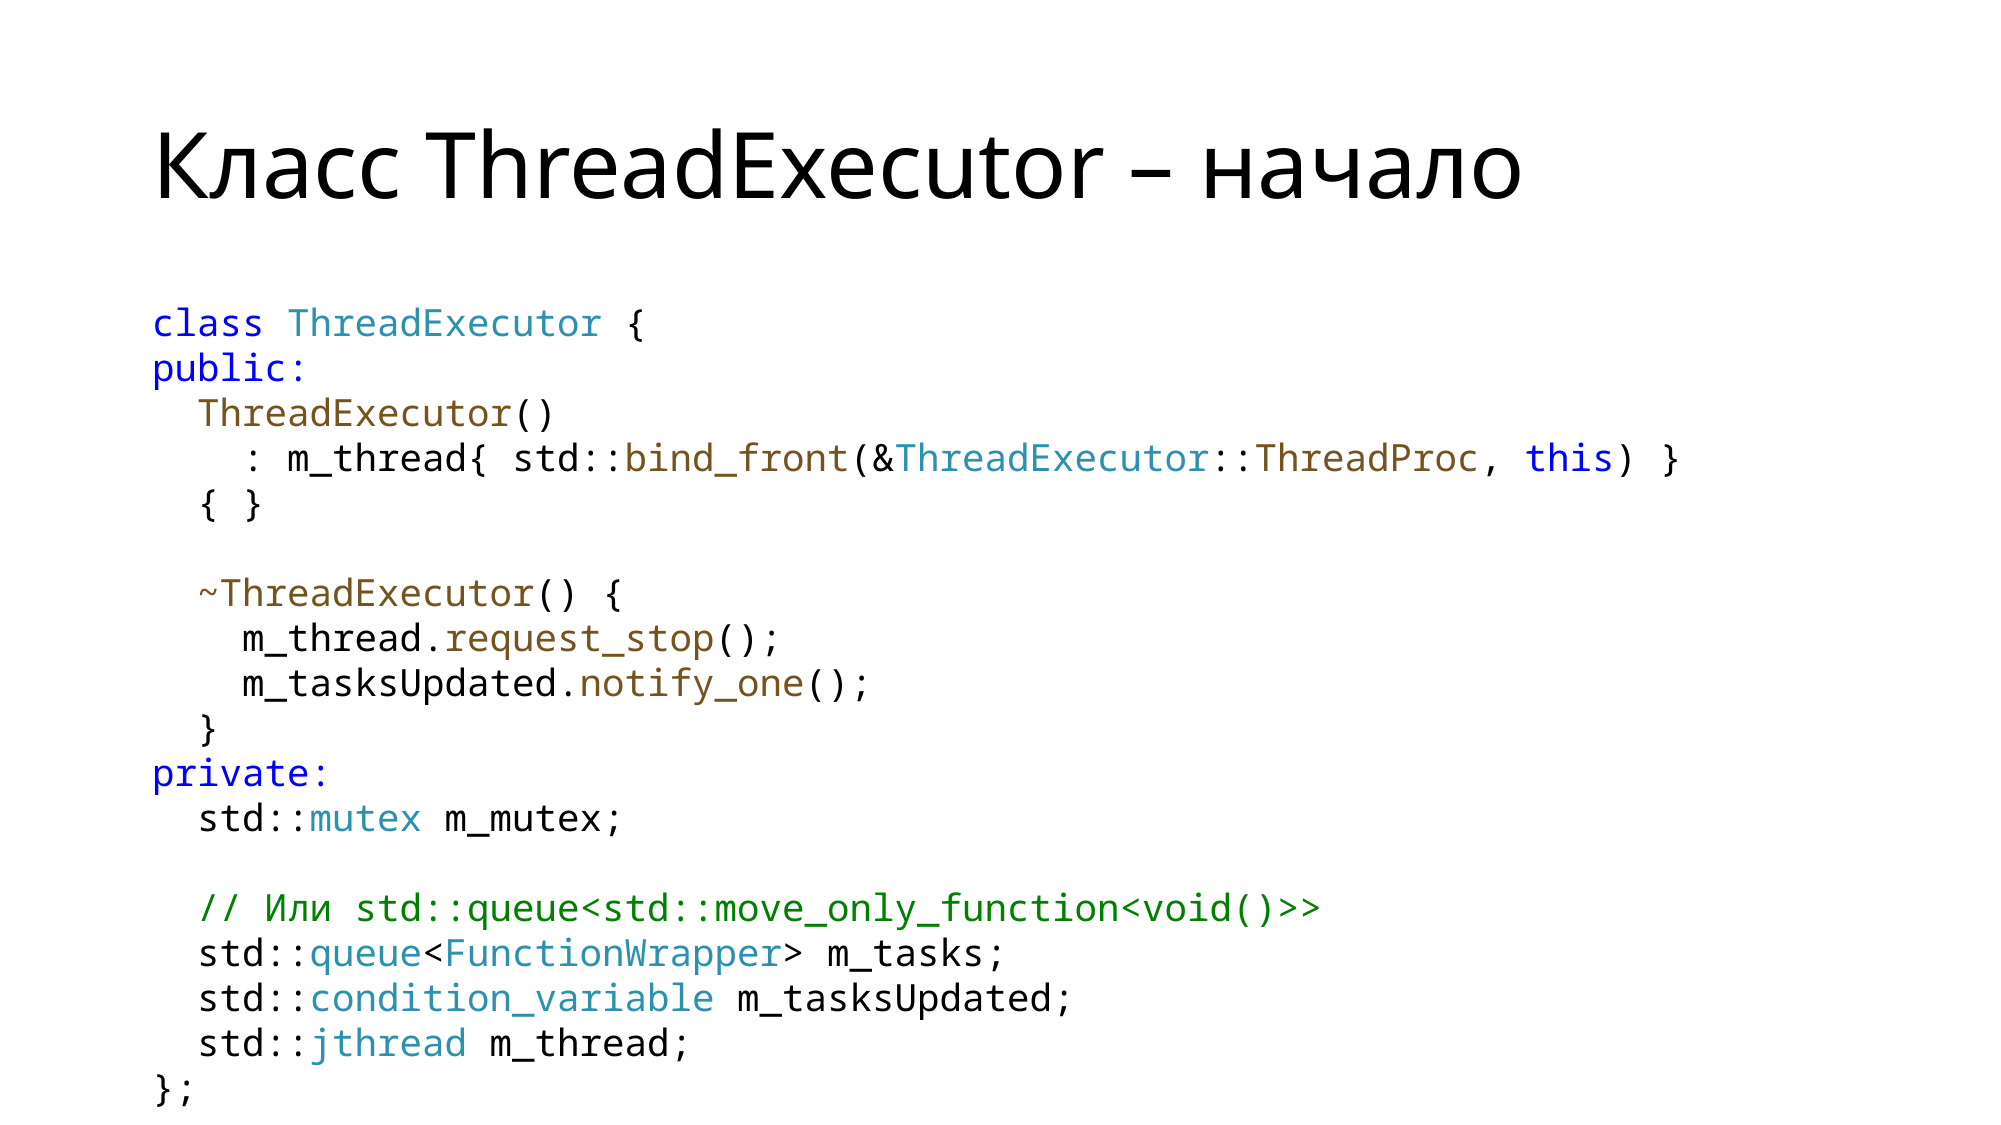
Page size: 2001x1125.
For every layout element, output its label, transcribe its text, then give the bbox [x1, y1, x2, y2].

text_box class ThreadExecutor { public: ThreadExecutor() : m_thread{ std::bind_front(&ThreadExecutor::ThreadProc, this) } { } ~ThreadExecutor() { m_thread.request_stop(); m_tasksUpdated.notify_one(); } private: std::mutex m_mutex; // Или std::queue<std::move_only_function<void()>> std::queue<FunctionWrapper> m_tasks; std::condition_variable m_tasksUpdated; std::jthread m_thread; }; [137, 291, 1863, 1117]
title Класс ThreadExecutor – начало [137, 59, 1863, 278]
